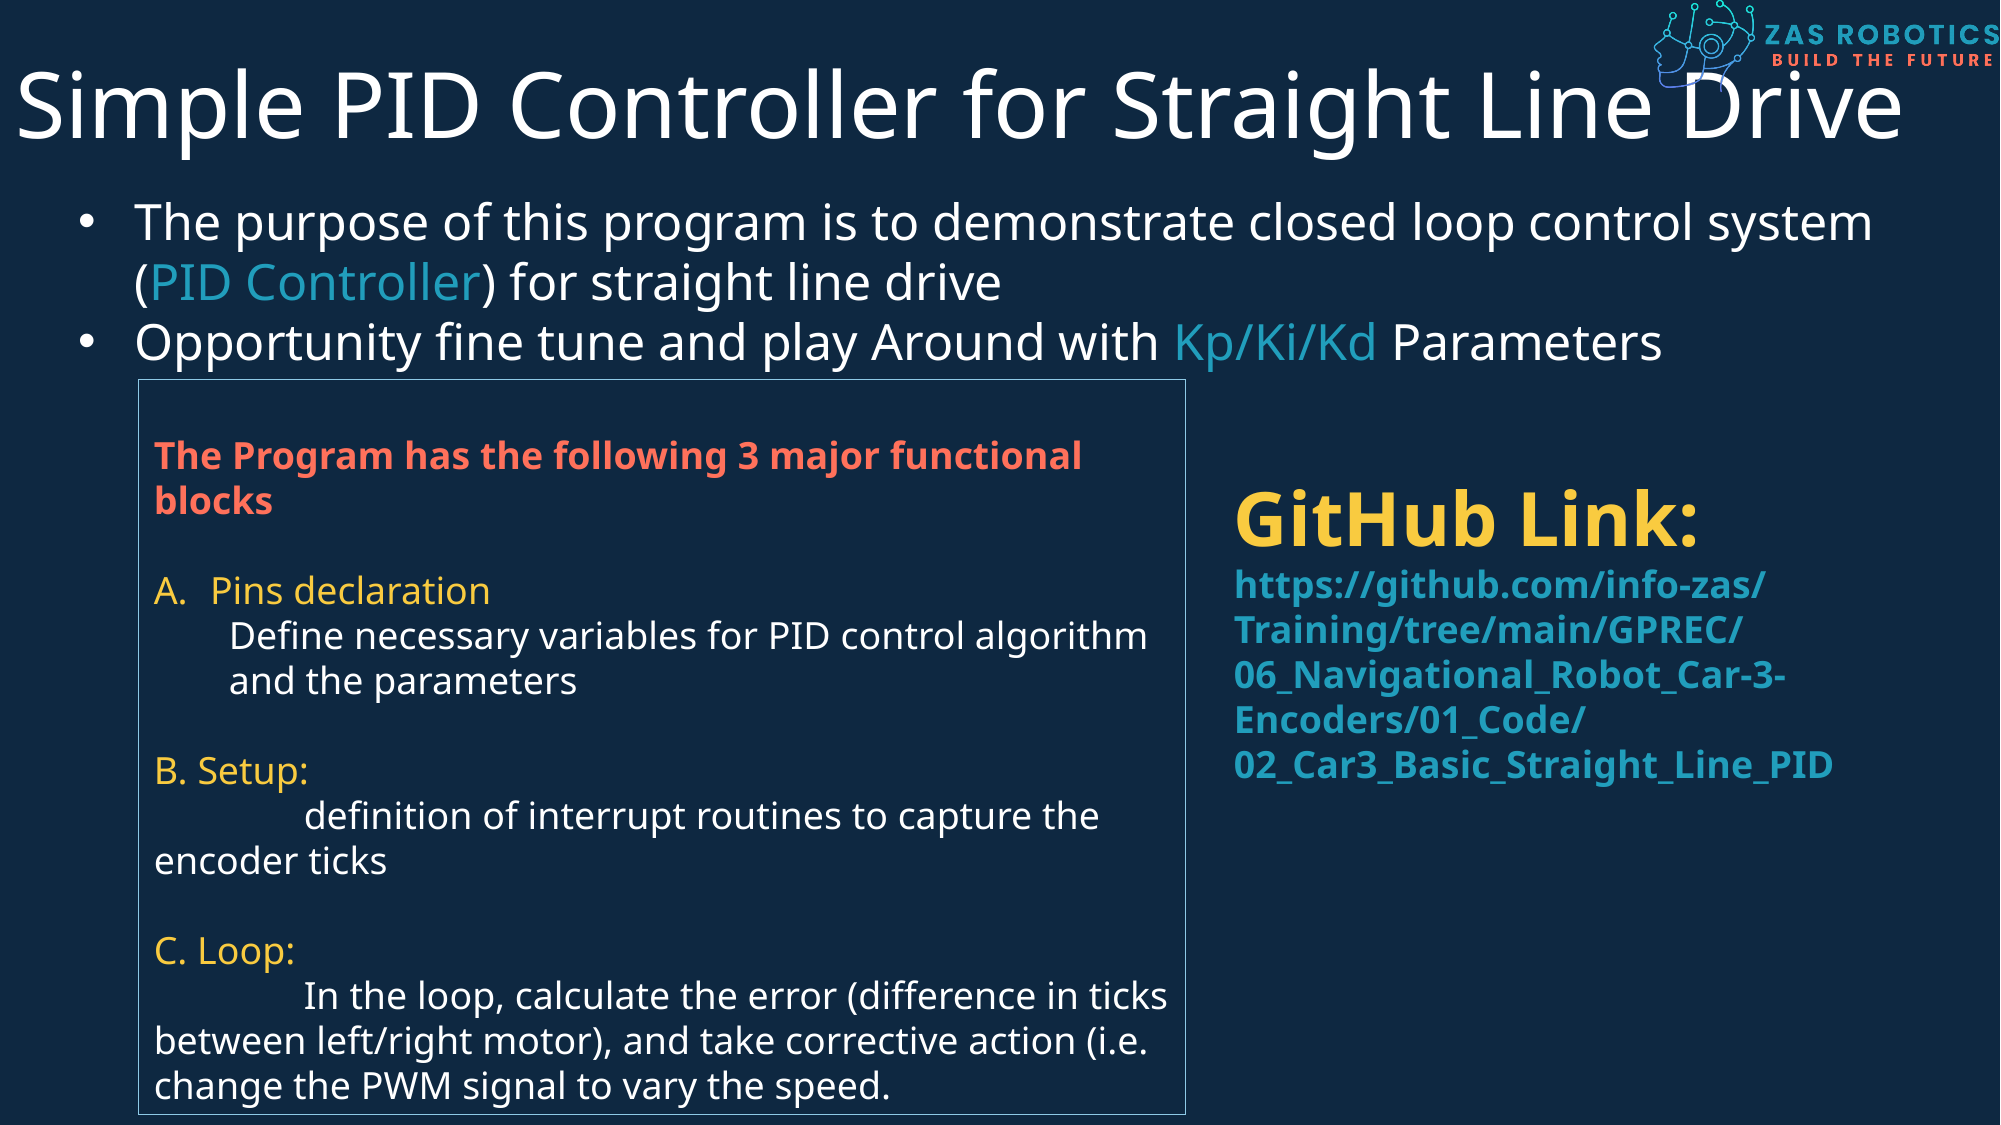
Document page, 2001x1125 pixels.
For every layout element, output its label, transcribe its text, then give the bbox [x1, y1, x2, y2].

text_box The Program has the following 3 major functional blocks Pins declaration Define necessary variables for PID control algorithm and the parameters B. Setup: definition of interrupt routines to capture the encoder ticks C. Loop: In the loop, calculate the error (difference in ticks between left/right motor), and take corrective action (i.e. change the PWM signal to vary the speed. [138, 379, 1186, 1115]
text_box GitHub Link: https://github.com/info-zas/Training/tree/main/GPREC/06_Navigational_Robot_Car-3-Encoders/01_Code/02_Car3_Basic_Straight_Line_PID [1219, 463, 1962, 794]
picture [1653, 0, 1999, 94]
title Simple PID Controller for Straight Line Drive [0, 0, 2000, 218]
text_box The purpose of this program is to demonstrate closed loop control system (PID Controller) for straight line drive Opportunity fine tune and play Around with Kp/Ki/Kd Parameters [63, 183, 1962, 378]
